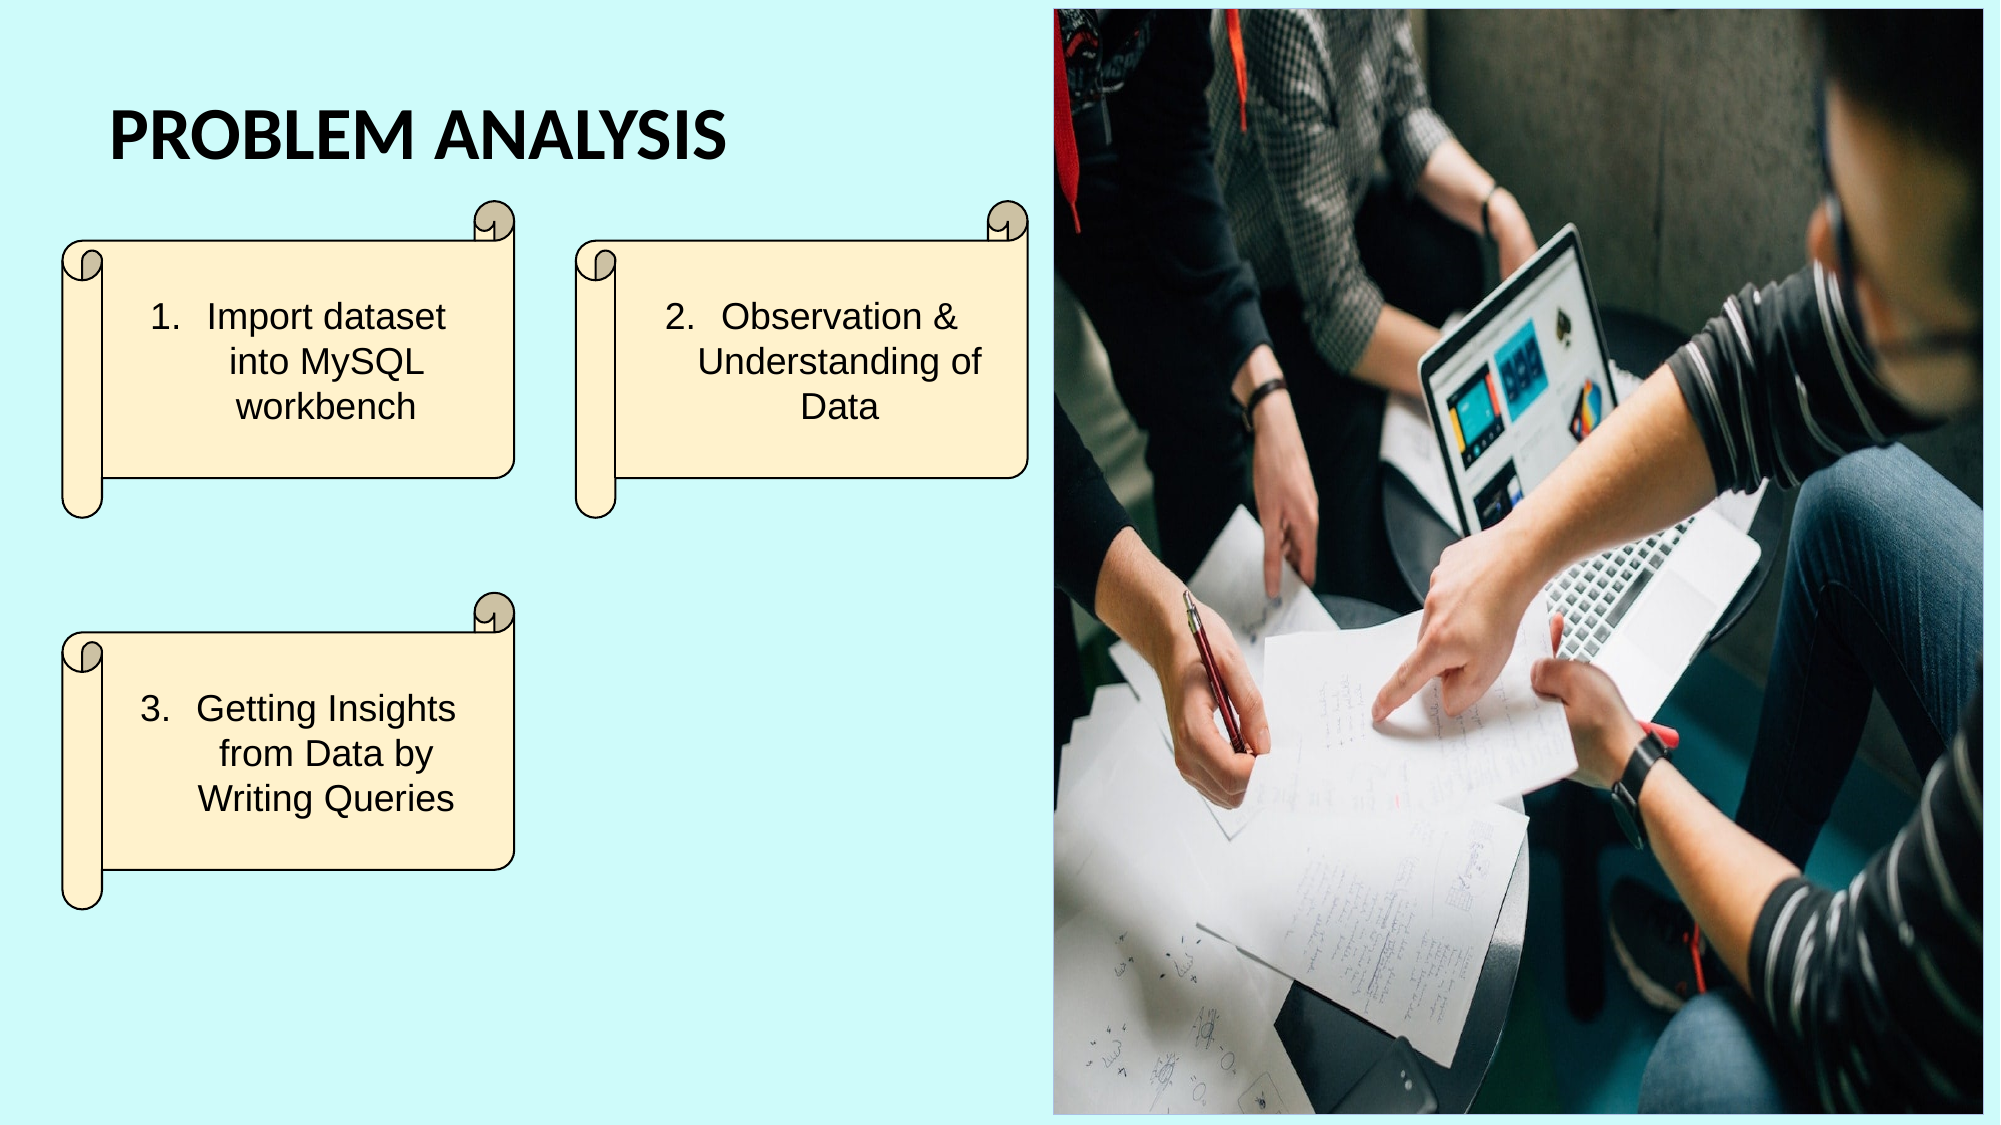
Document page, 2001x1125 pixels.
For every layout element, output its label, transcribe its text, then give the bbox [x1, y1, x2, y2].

text_box PROBLEM ANALYSIS [94, 77, 802, 183]
text_box Observation & Understanding of Data [574, 200, 1029, 519]
picture [1053, 8, 1984, 1115]
text_box Import dataset into MySQL workbench [61, 200, 516, 519]
text_box Getting Insights from Data by Writing Queries [61, 591, 516, 911]
